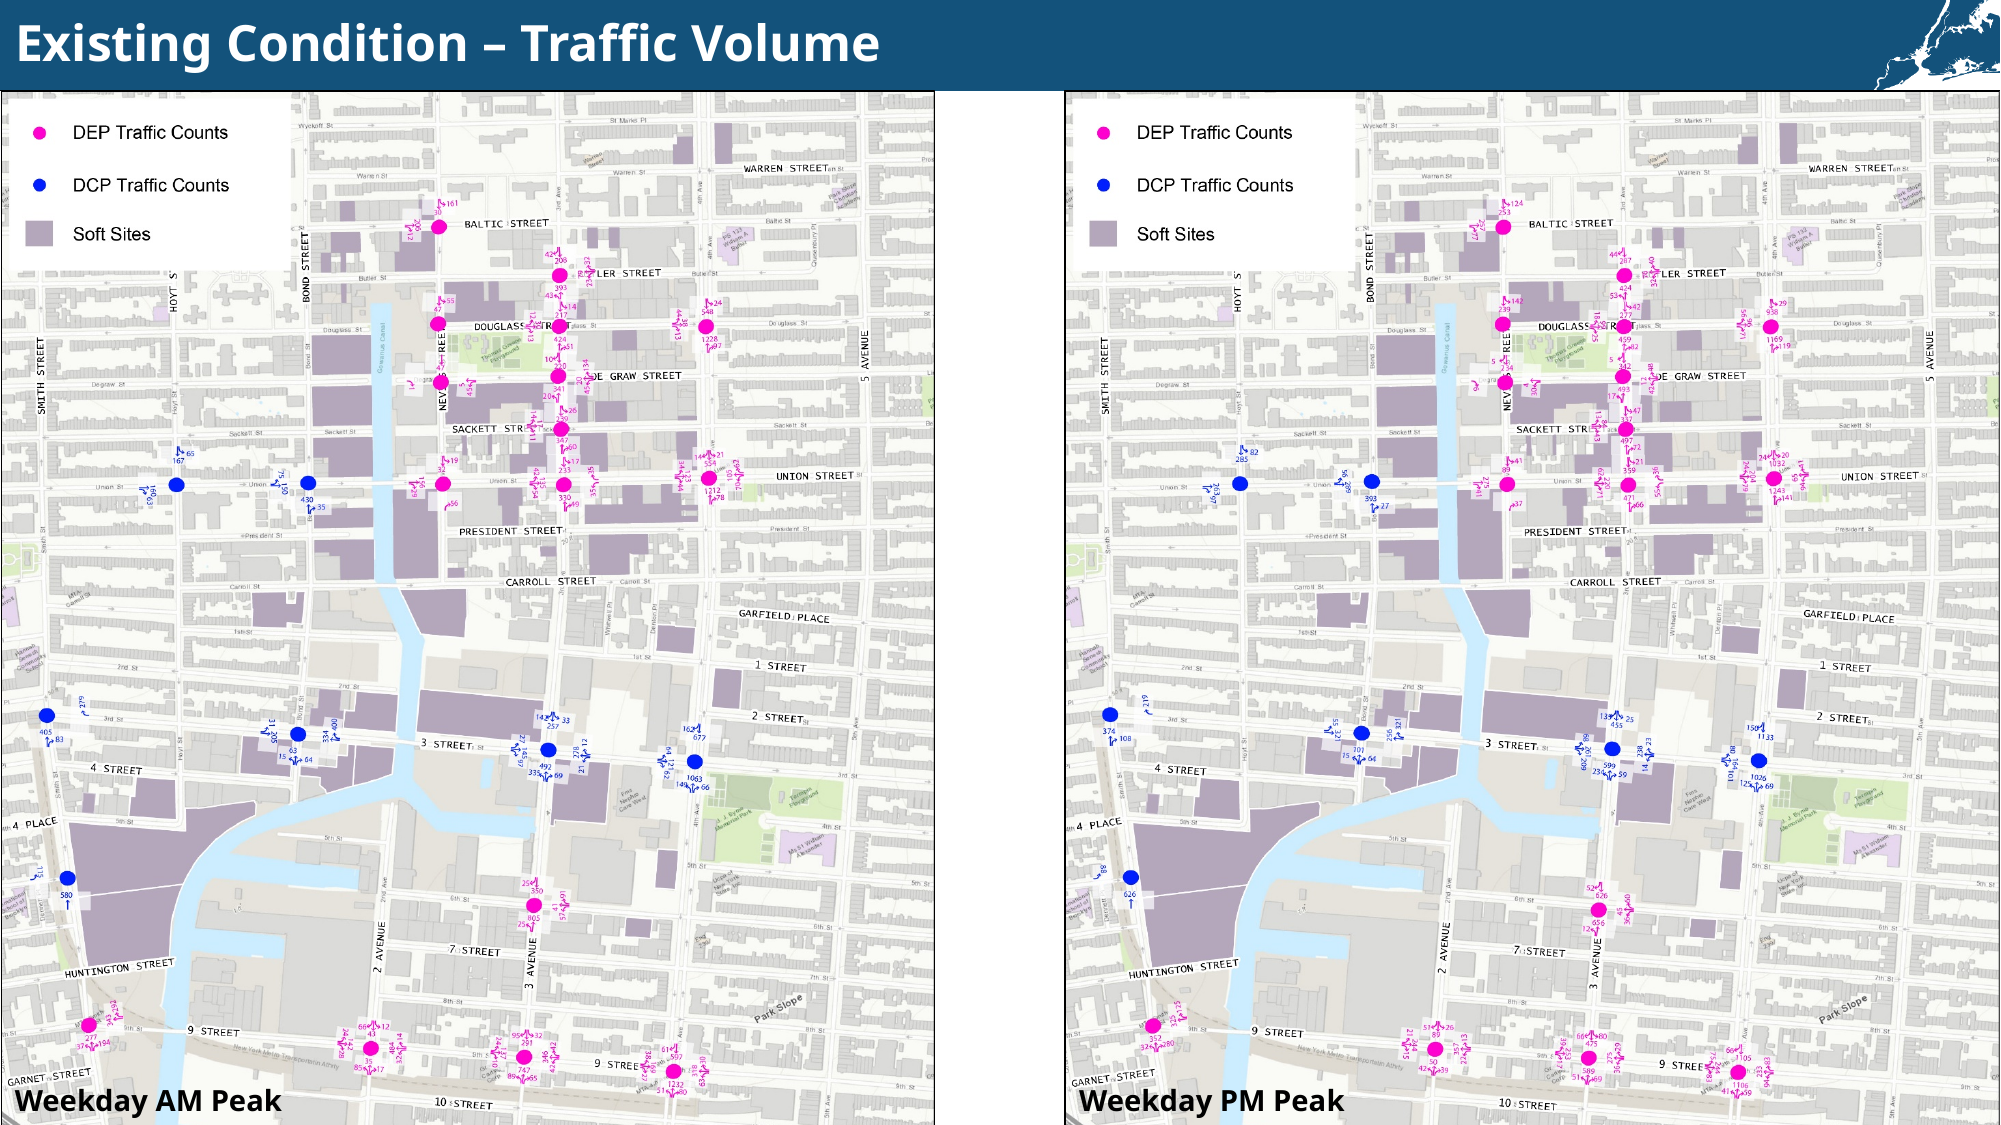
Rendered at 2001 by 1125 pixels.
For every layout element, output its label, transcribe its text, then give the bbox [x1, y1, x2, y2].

picture [1064, 0, 2000, 1125]
title Existing Condition – Traffic Volume [0, 0, 1800, 91]
picture [0, 90, 935, 1125]
